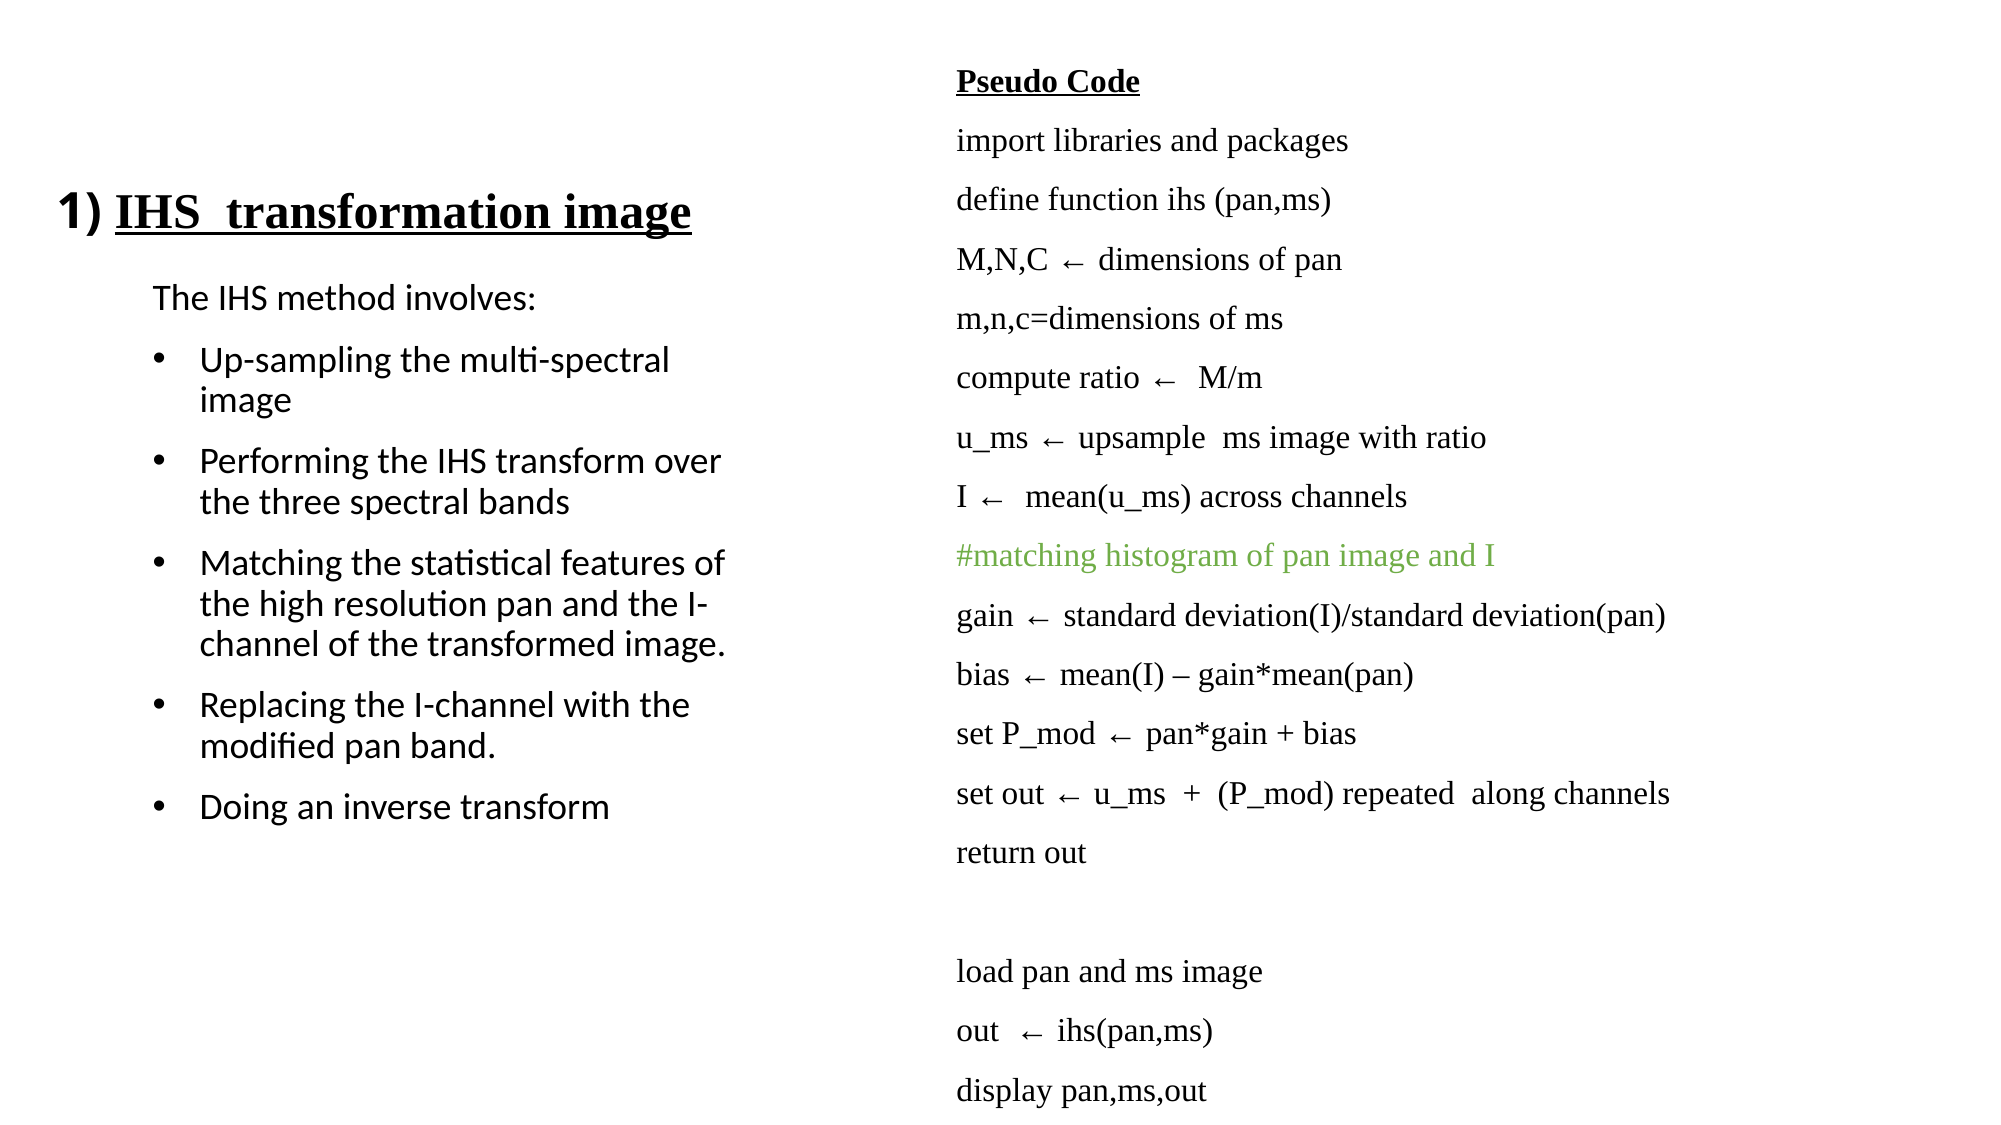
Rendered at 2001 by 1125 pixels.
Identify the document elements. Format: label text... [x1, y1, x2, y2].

list The IHS method involves: Up-sampling the multi-spectral image Performing the IHS transform over the three spectral bands Matching the statistical features of the high resolution pan and the I-channel of the transformed image. Replacing the I-channel with the modified pan band. Doing an inverse transform [137, 270, 783, 963]
text_box Pseudo Code import libraries and packages define function ihs (pan,ms) M,N,C ← dimensions of pan m,n,c=dimensions of ms compute ratio ← M/m u_ms ← upsample ms image with ratio I ← mean(u_ms) across channels #matching histogram of pan image and I gain ← standard deviation(I)/standard deviation(pan) bias ← mean(I) – gain*mean(pan) set P_mod ← pan*gain + bias set out ← u_ms + (P_mod) repeated along channels return out load pan and ms image out ← ihs(pan,ms) display pan,ms,out [941, 48, 1840, 1116]
title 1) IHS transformation image [41, 73, 815, 248]
